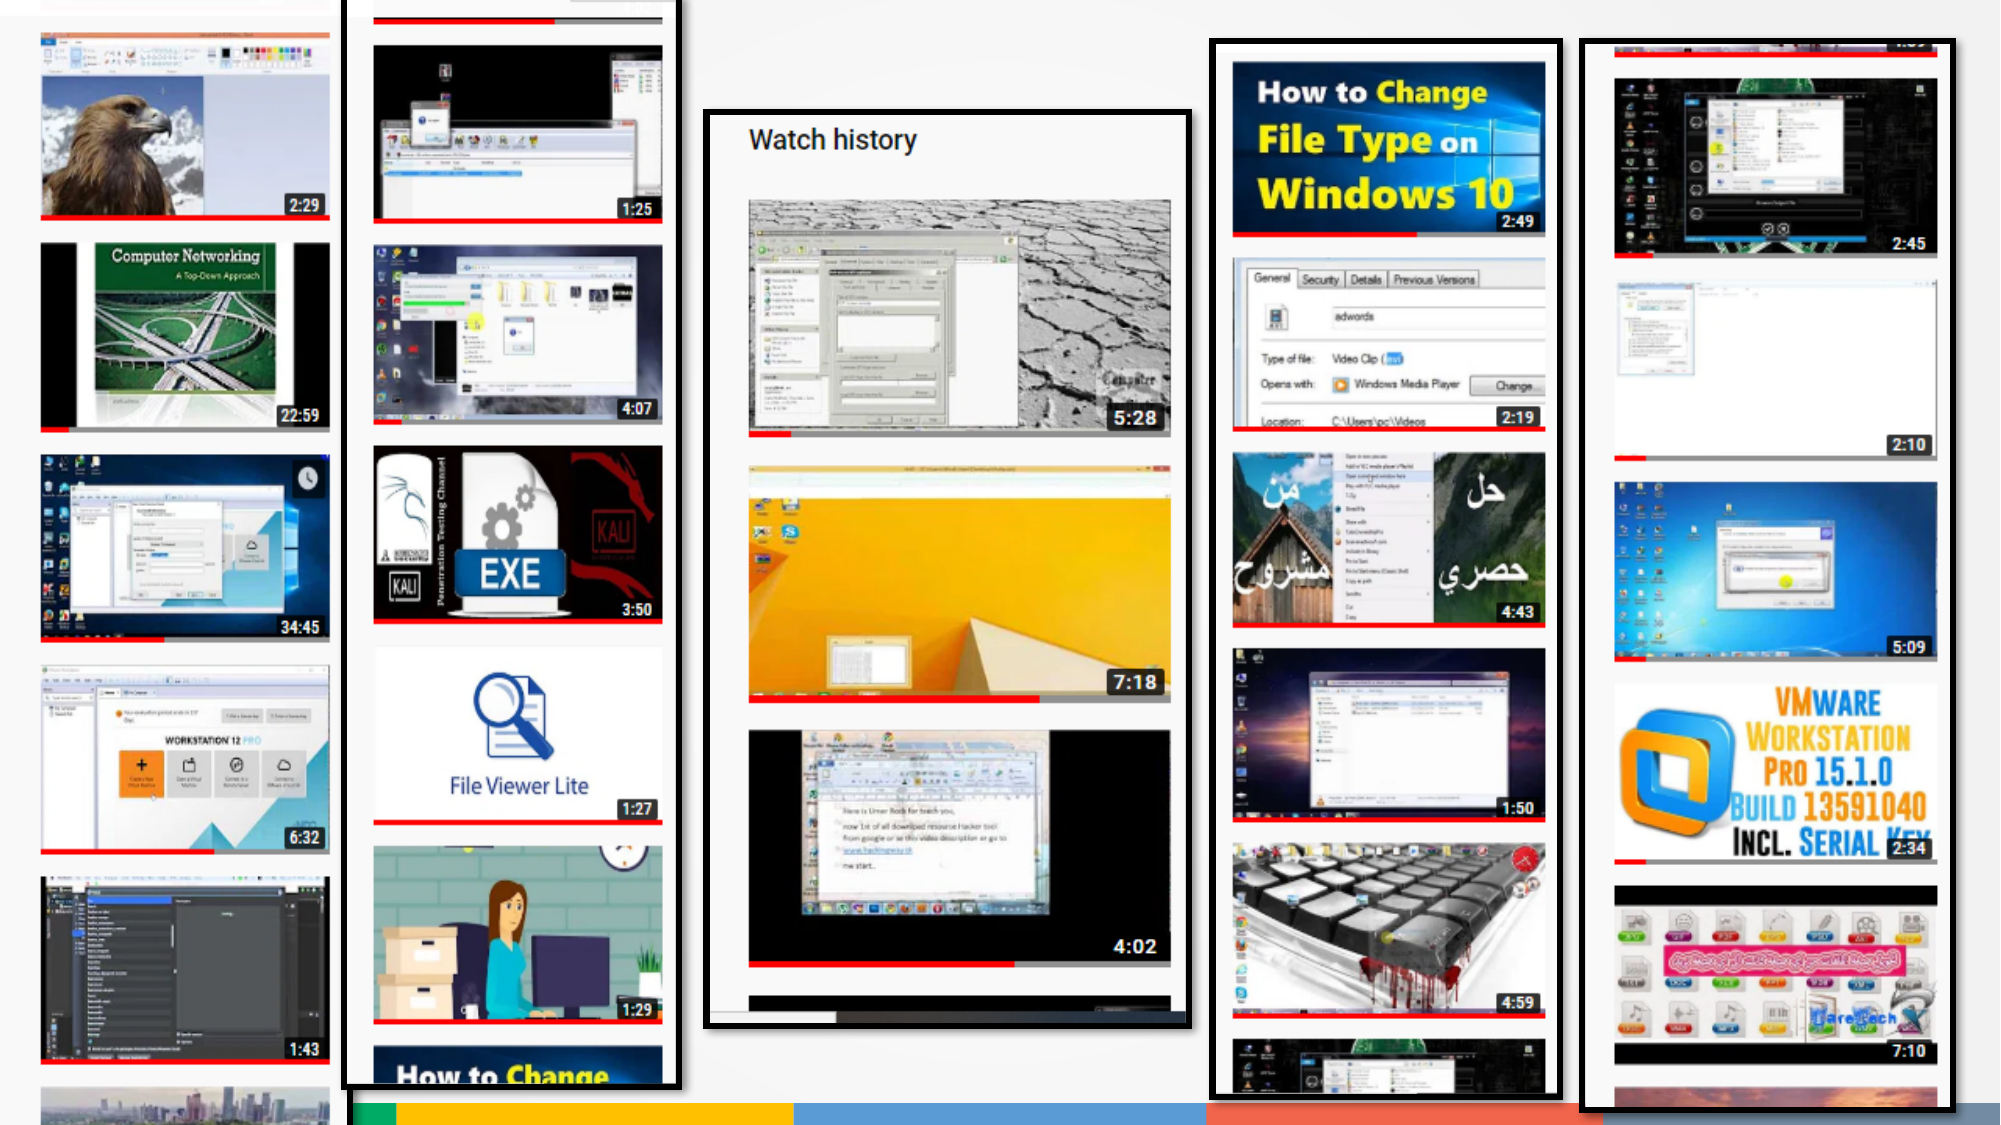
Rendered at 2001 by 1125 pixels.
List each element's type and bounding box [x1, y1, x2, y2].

picture [709, 115, 1186, 1023]
picture [1585, 44, 1950, 1108]
picture [1215, 44, 1557, 1094]
picture [0, 0, 676, 1125]
